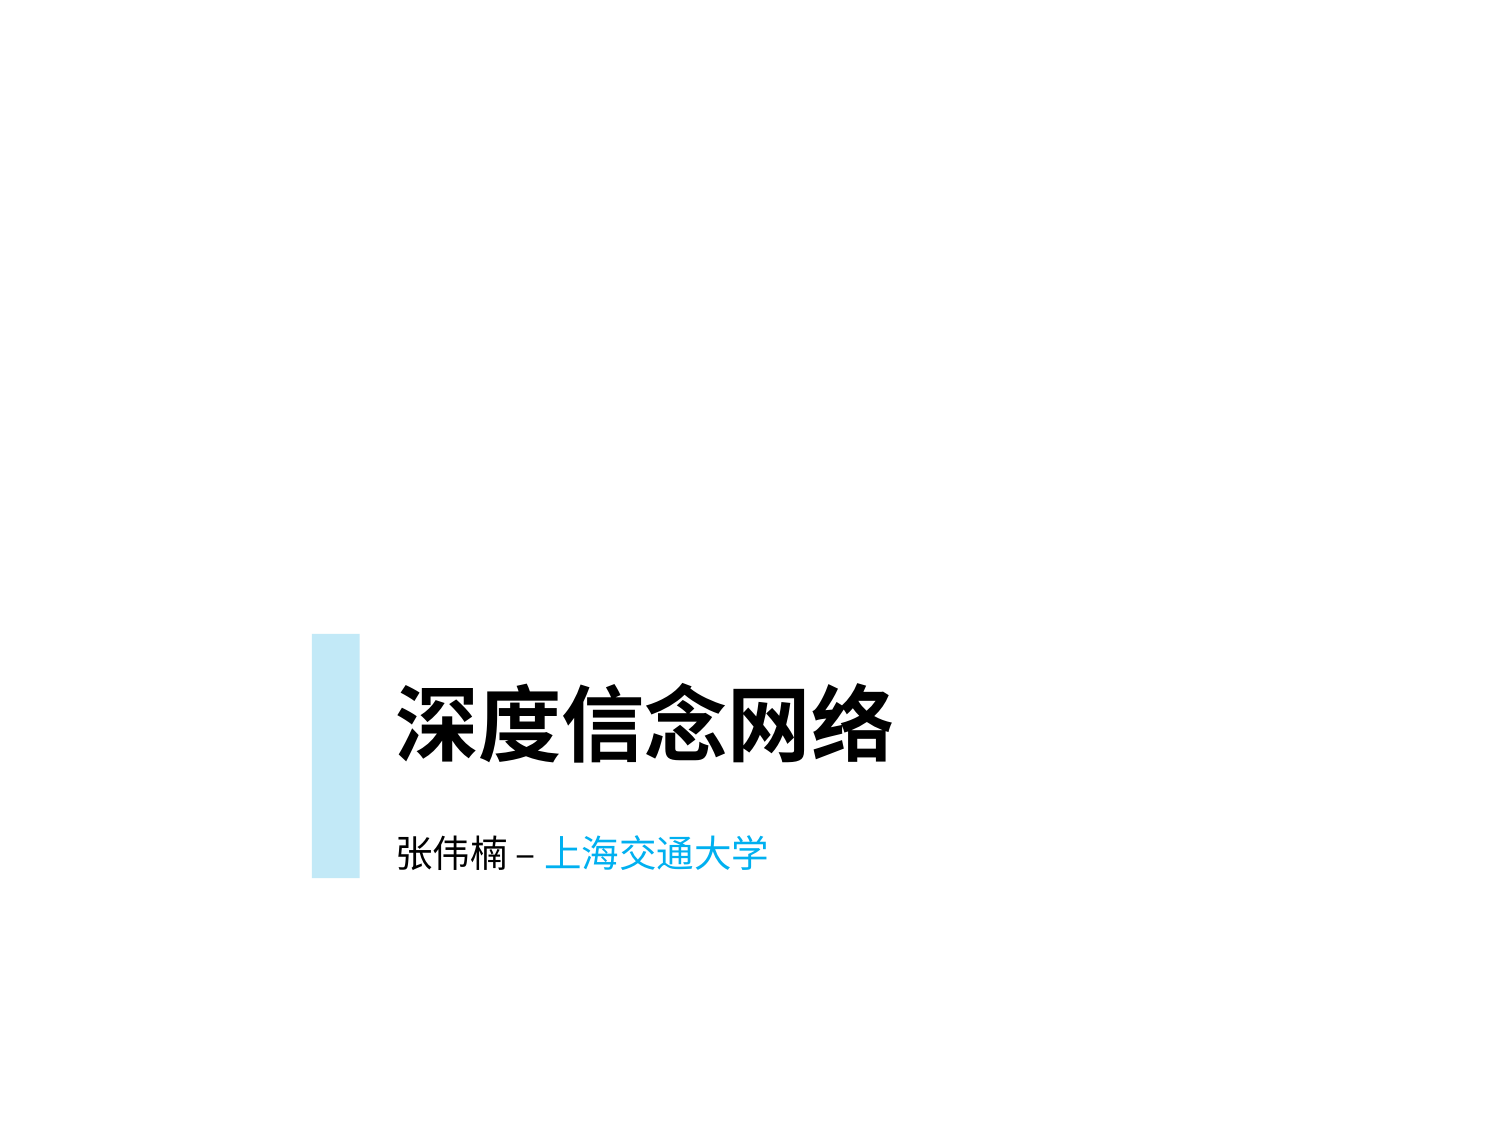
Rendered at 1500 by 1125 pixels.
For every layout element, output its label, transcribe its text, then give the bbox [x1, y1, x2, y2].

text_box 深度信念网络 [380, 664, 1346, 780]
text_box 张伟楠 – 上海交通大学 [380, 822, 1346, 883]
